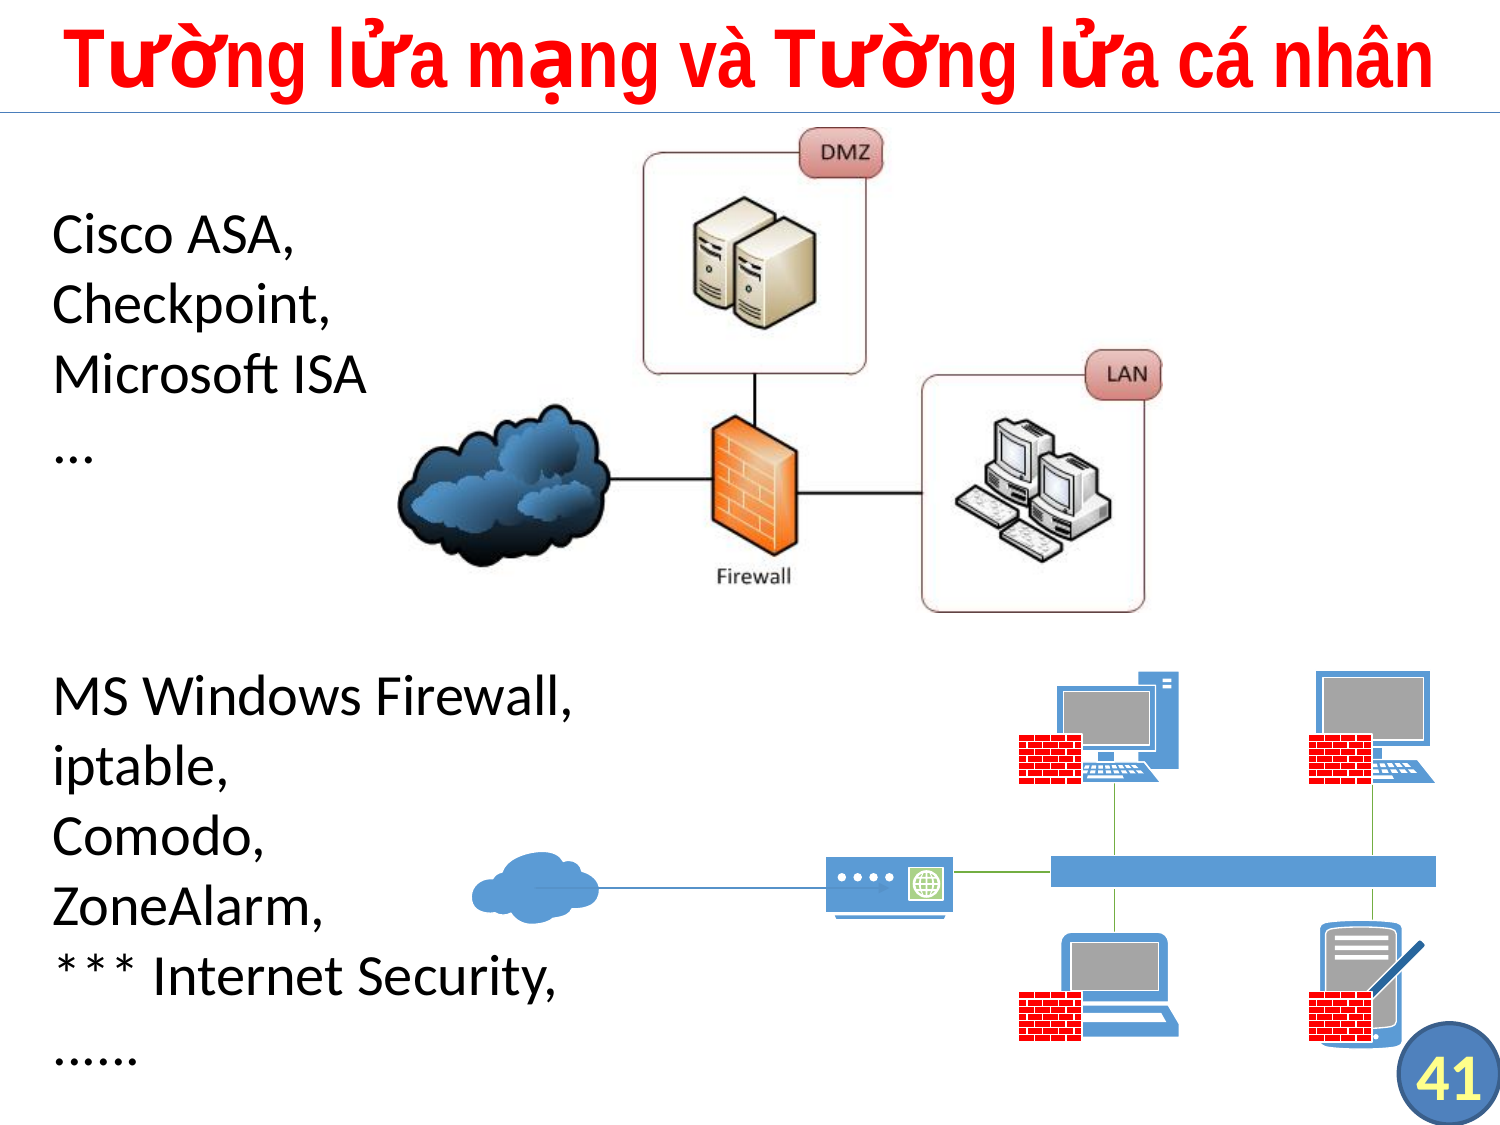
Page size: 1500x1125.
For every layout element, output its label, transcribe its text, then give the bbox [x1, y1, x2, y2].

slide_number 41 [1399, 1023, 1500, 1125]
picture [397, 126, 1163, 613]
text_box MS Windows Firewall, iptable, Comodo, ZoneAlarm, *** Internet Security, ...... [37, 649, 775, 1085]
title Tường lửa mạng và Tường lửa cá nhân [0, 0, 1500, 113]
picture [468, 666, 1438, 1051]
text_box Cisco ASA, Checkpoint, Microsoft ISA ... [37, 187, 392, 483]
